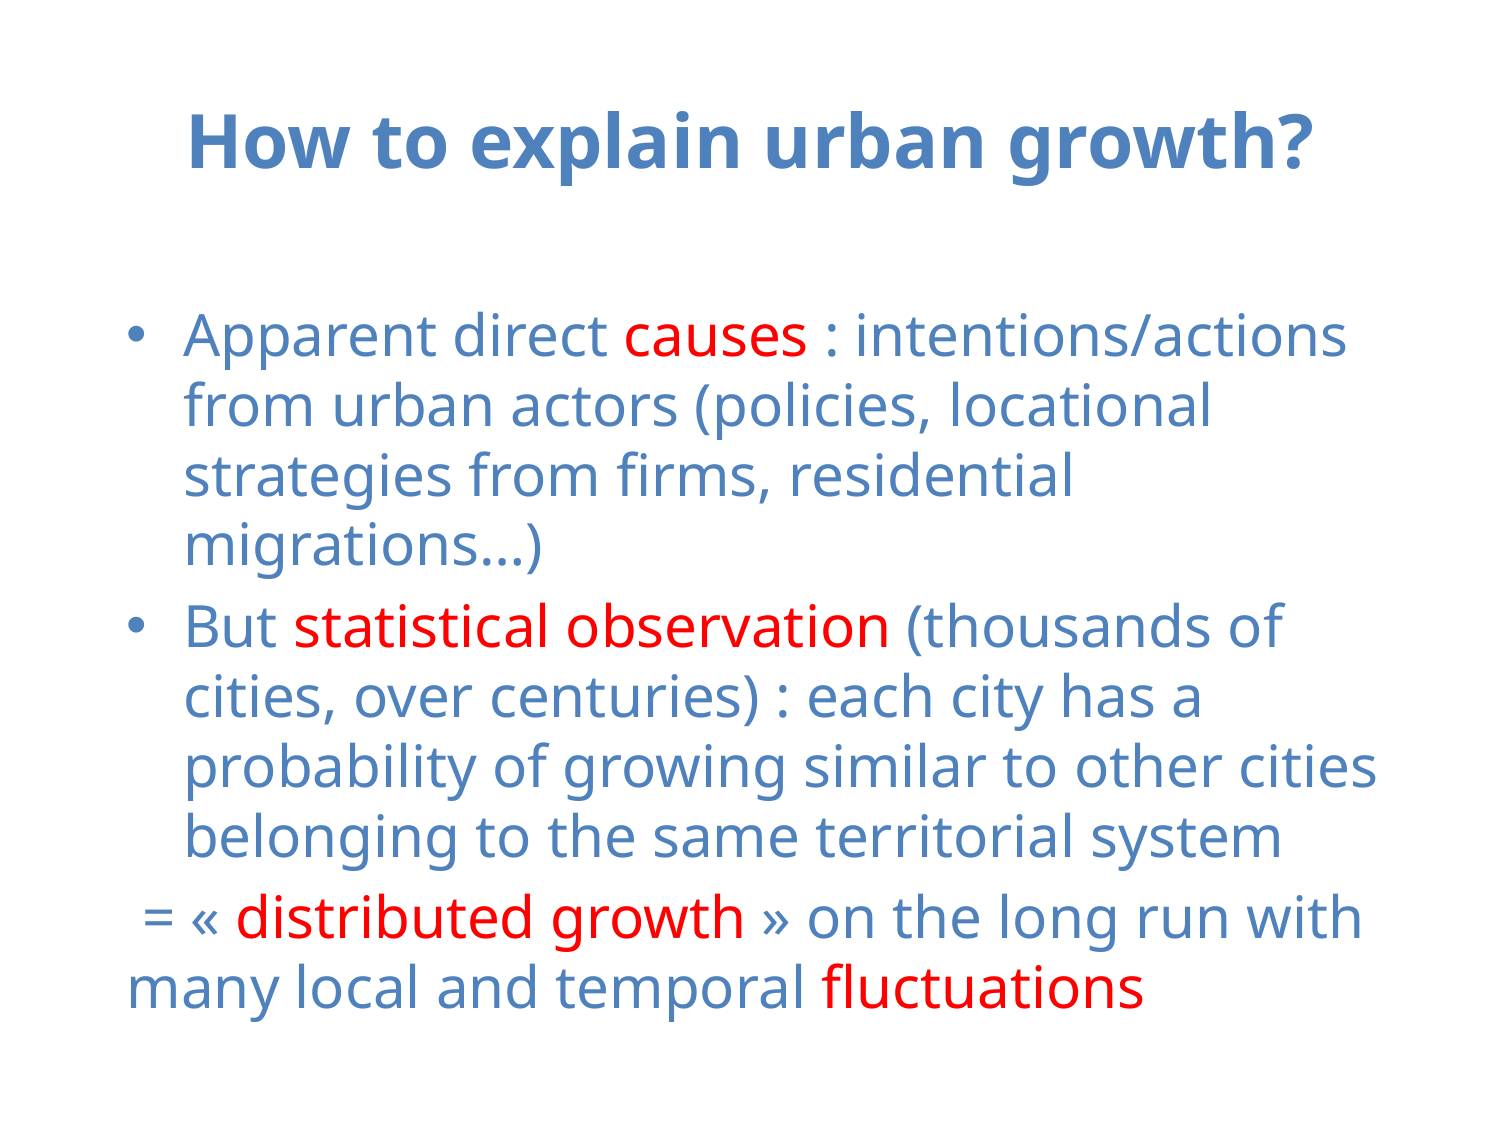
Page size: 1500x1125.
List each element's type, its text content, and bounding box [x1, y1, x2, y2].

text_box Apparent direct causes : intentions/actions from urban actors (policies, locational strategies from firms, residential migrations…) But statistical observation (thousands of cities, over centuries) : each city has a probability of growing similar to other cities belonging to the same territorial system = « distributed growth » on the long run with many local and temporal fluctuations [112, 290, 1400, 1033]
text_box How to explain urban growth? [74, 45, 1425, 233]
